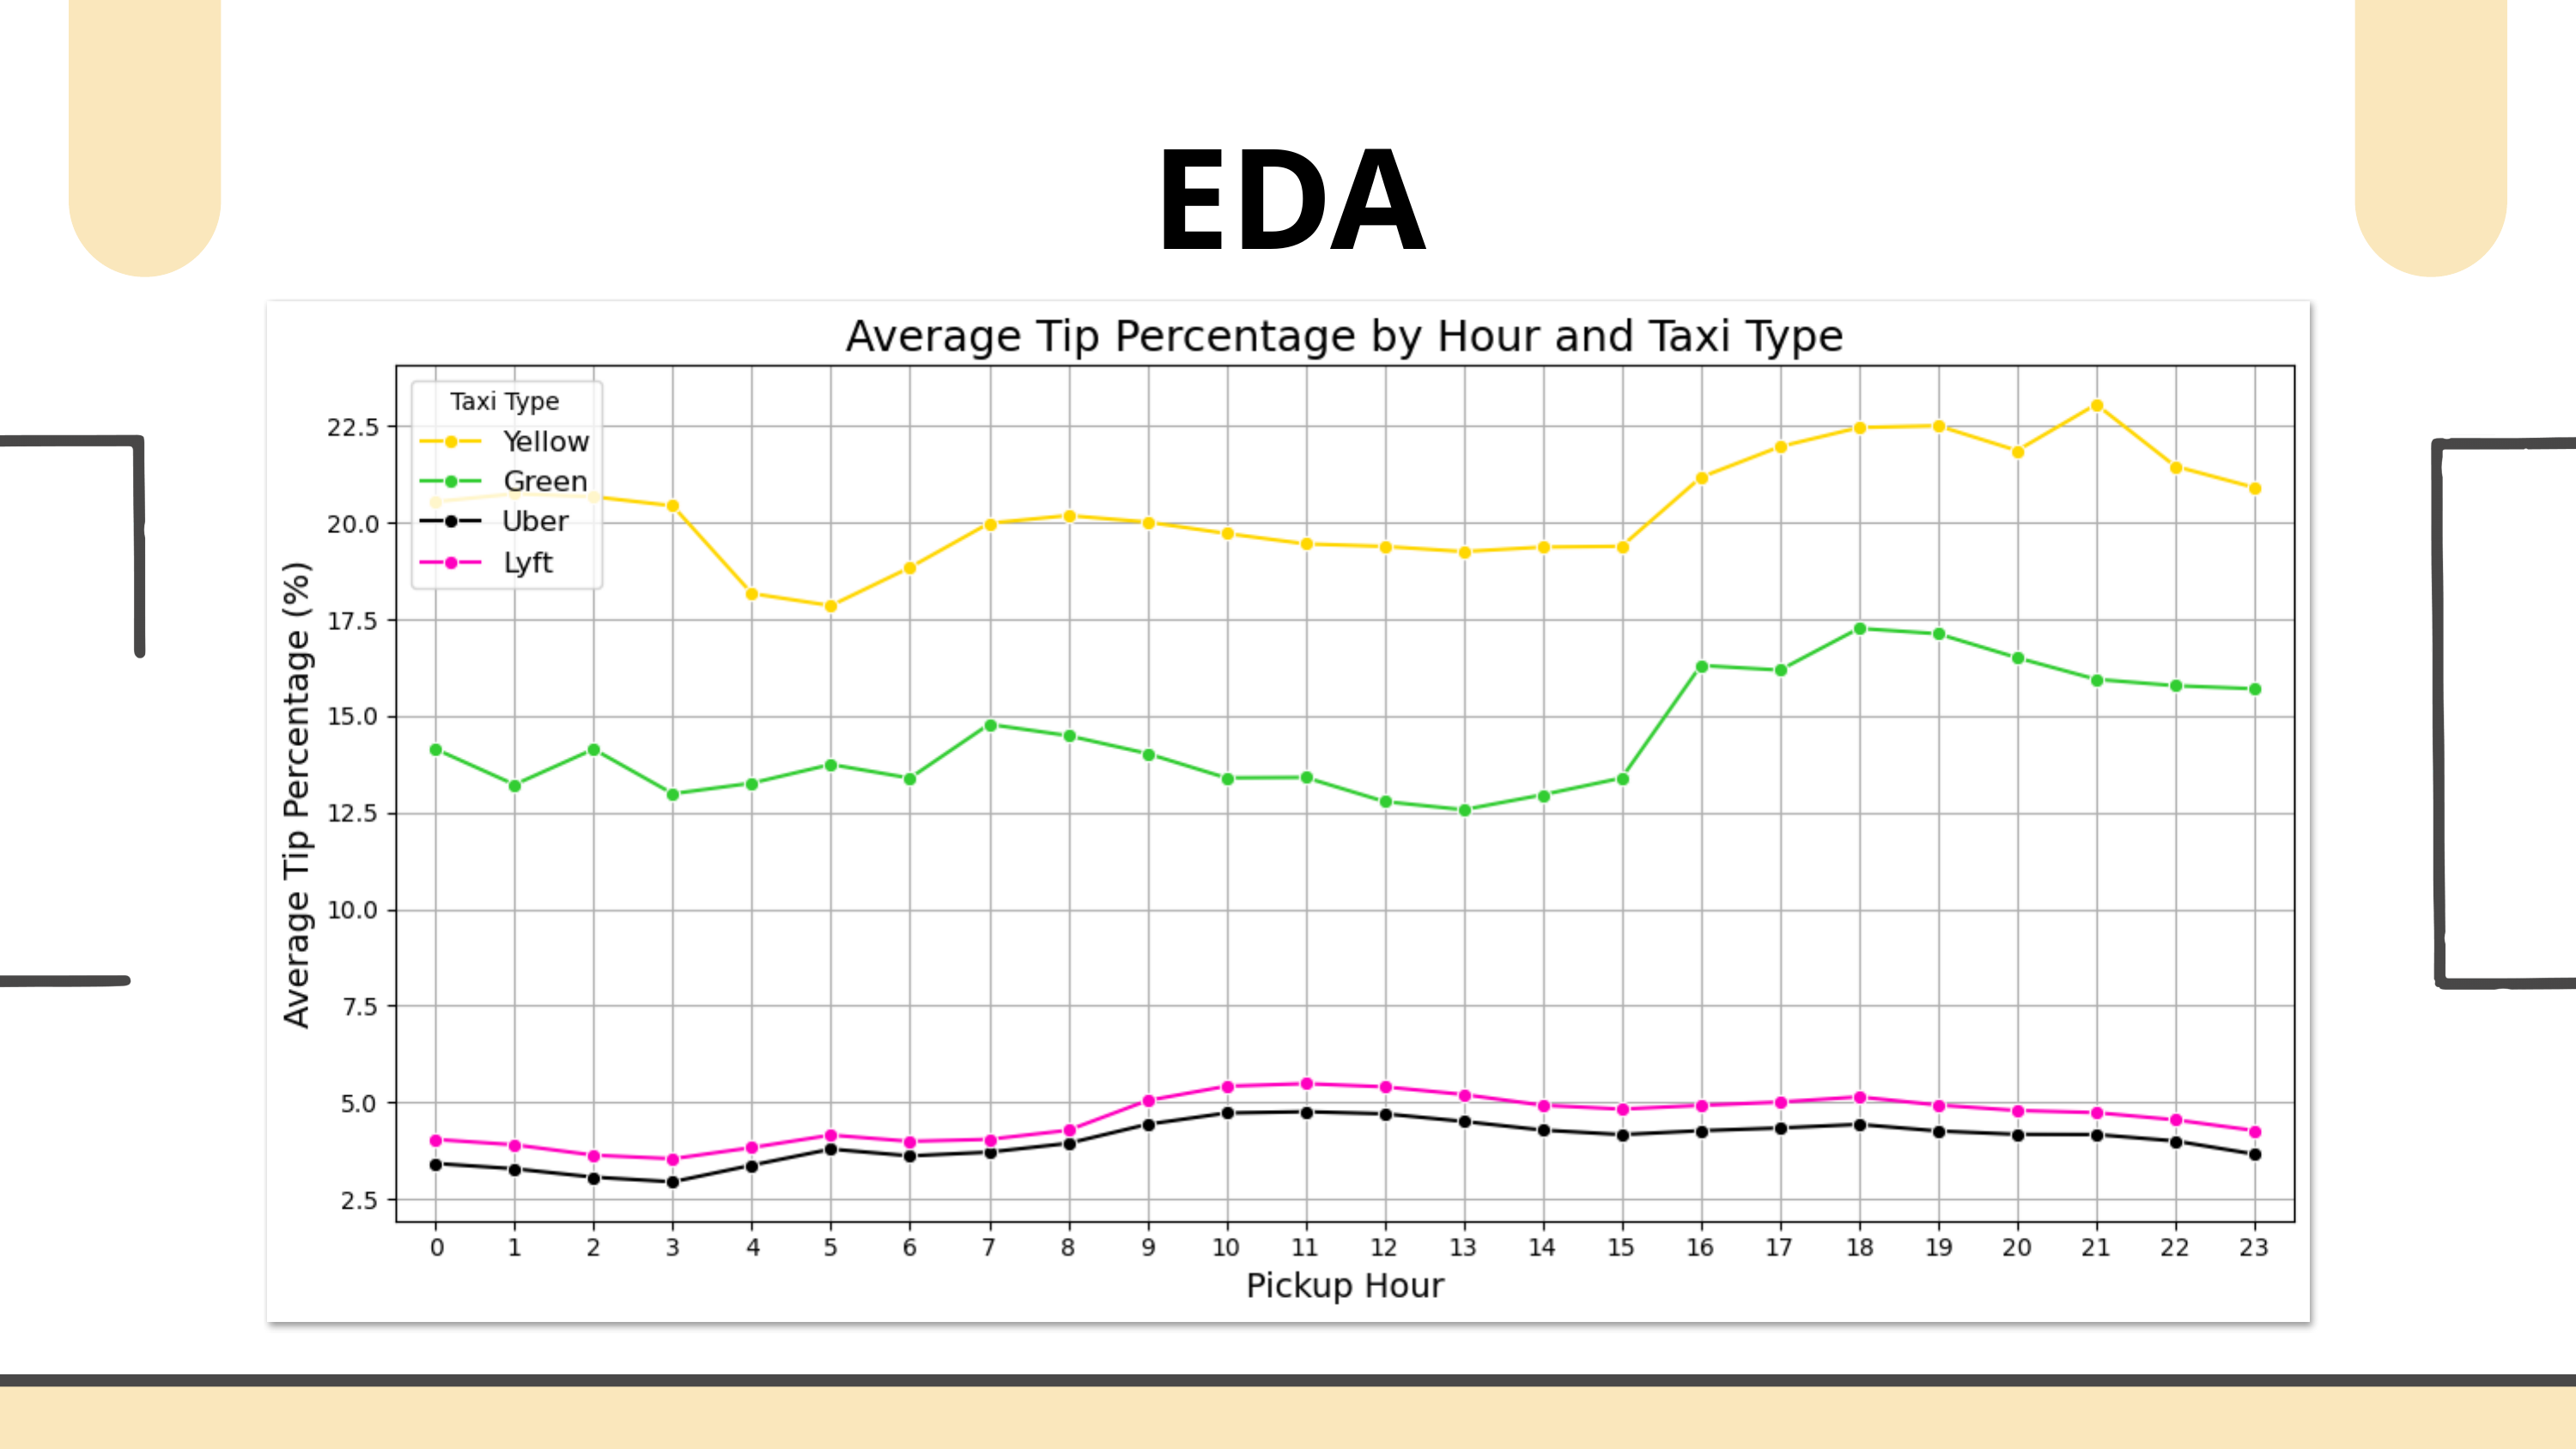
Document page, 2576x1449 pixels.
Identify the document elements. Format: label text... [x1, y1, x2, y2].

text_box [0, 434, 146, 990]
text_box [0, 1379, 2576, 1449]
text_box [2431, 434, 2576, 990]
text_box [68, 0, 222, 277]
text_box EDA [235, 109, 2343, 277]
picture [267, 301, 2311, 1322]
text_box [2354, 0, 2508, 277]
